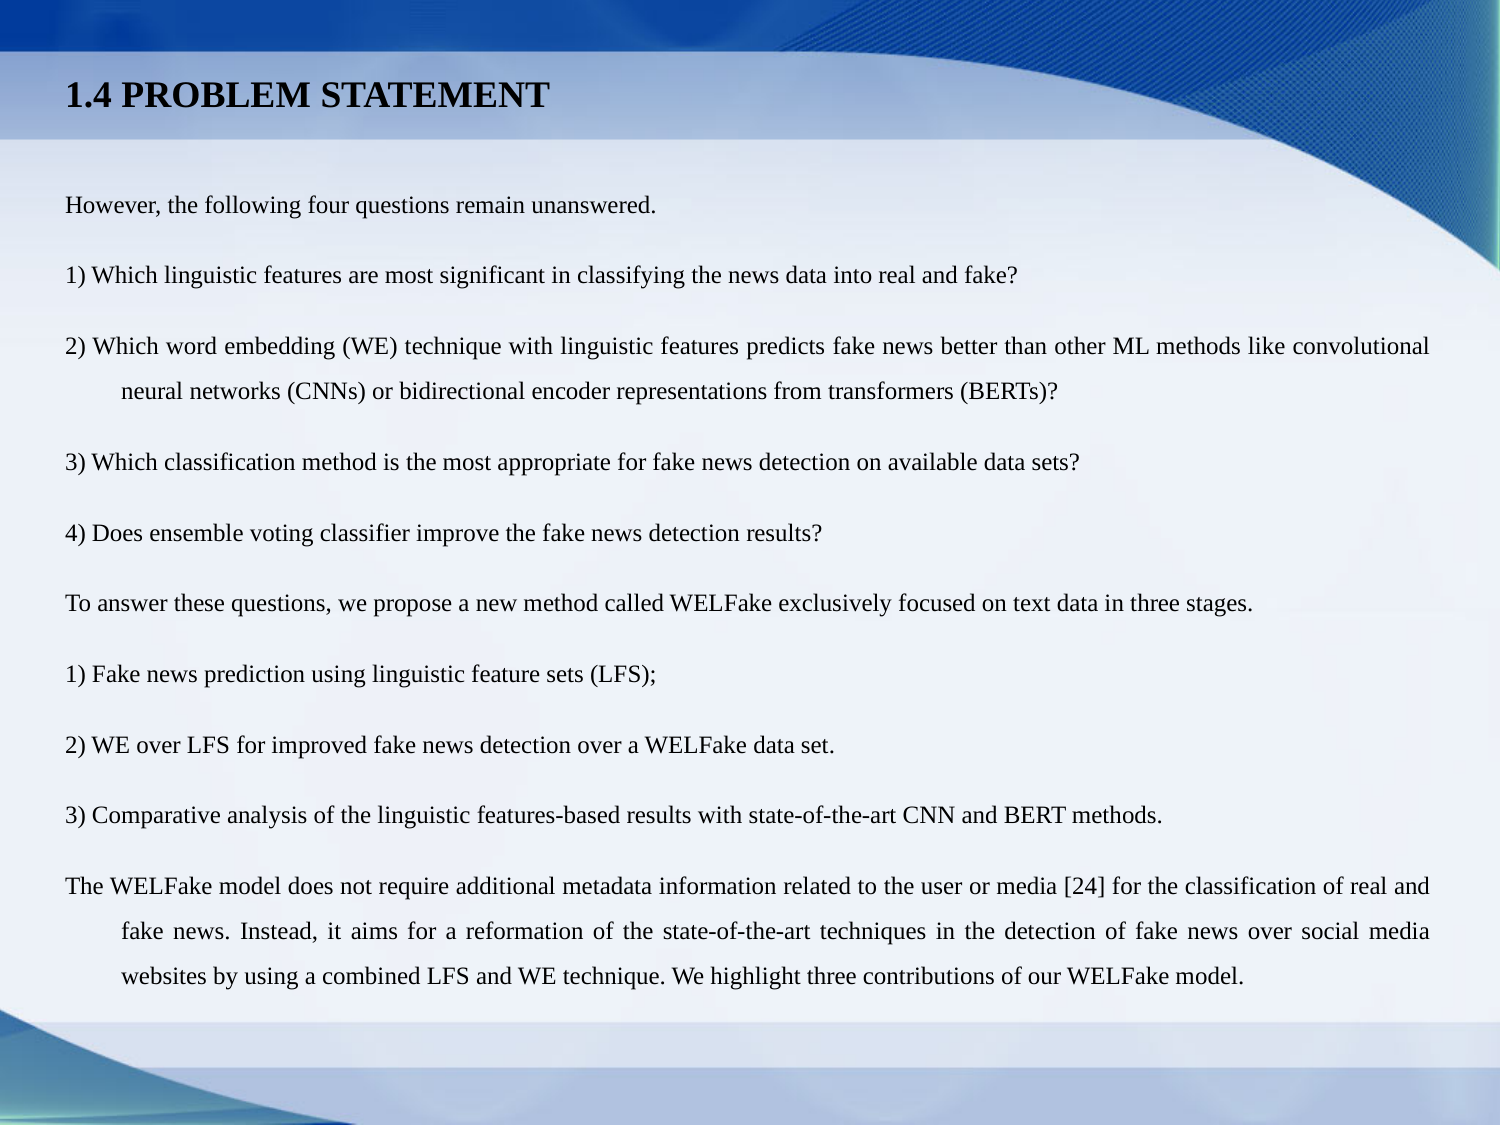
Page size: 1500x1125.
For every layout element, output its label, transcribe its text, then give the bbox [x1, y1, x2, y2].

text_box 1.4 PROBLEM STATEMENT However, the following four questions remain unanswered. 1) Which linguistic features are most significant in classifying the news data into real and fake? 2) Which word embedding (WE) technique with linguistic features predicts fake news better than other ML methods like convolutional neural networks (CNNs) or bidirectional encoder representations from transformers (BERTs)? 3) Which classification method is the most appropriate for fake news detection on available data sets? 4) Does ensemble voting classifier improve the fake news detection results? To answer these questions, we propose a new method called WELFake exclusively focused on text data in three stages. 1) Fake news prediction using linguistic feature sets (LFS); 2) WE over LFS for improved fake news detection over a WELFake data set. 3) Comparative analysis of the linguistic features-based results with state-of-the-art CNN and BERT methods. The WELFake model does not require additional metadata information related to the user or media [24] for the classification of real and fake news. Instead, it aims for a reformation of the state-of-the-art techniques in the detection of fake news over social media websites by using a combined LFS and WE technique. We highlight three contributions of our WELFake model. [50, 62, 1447, 975]
picture [0, 0, 1500, 1125]
